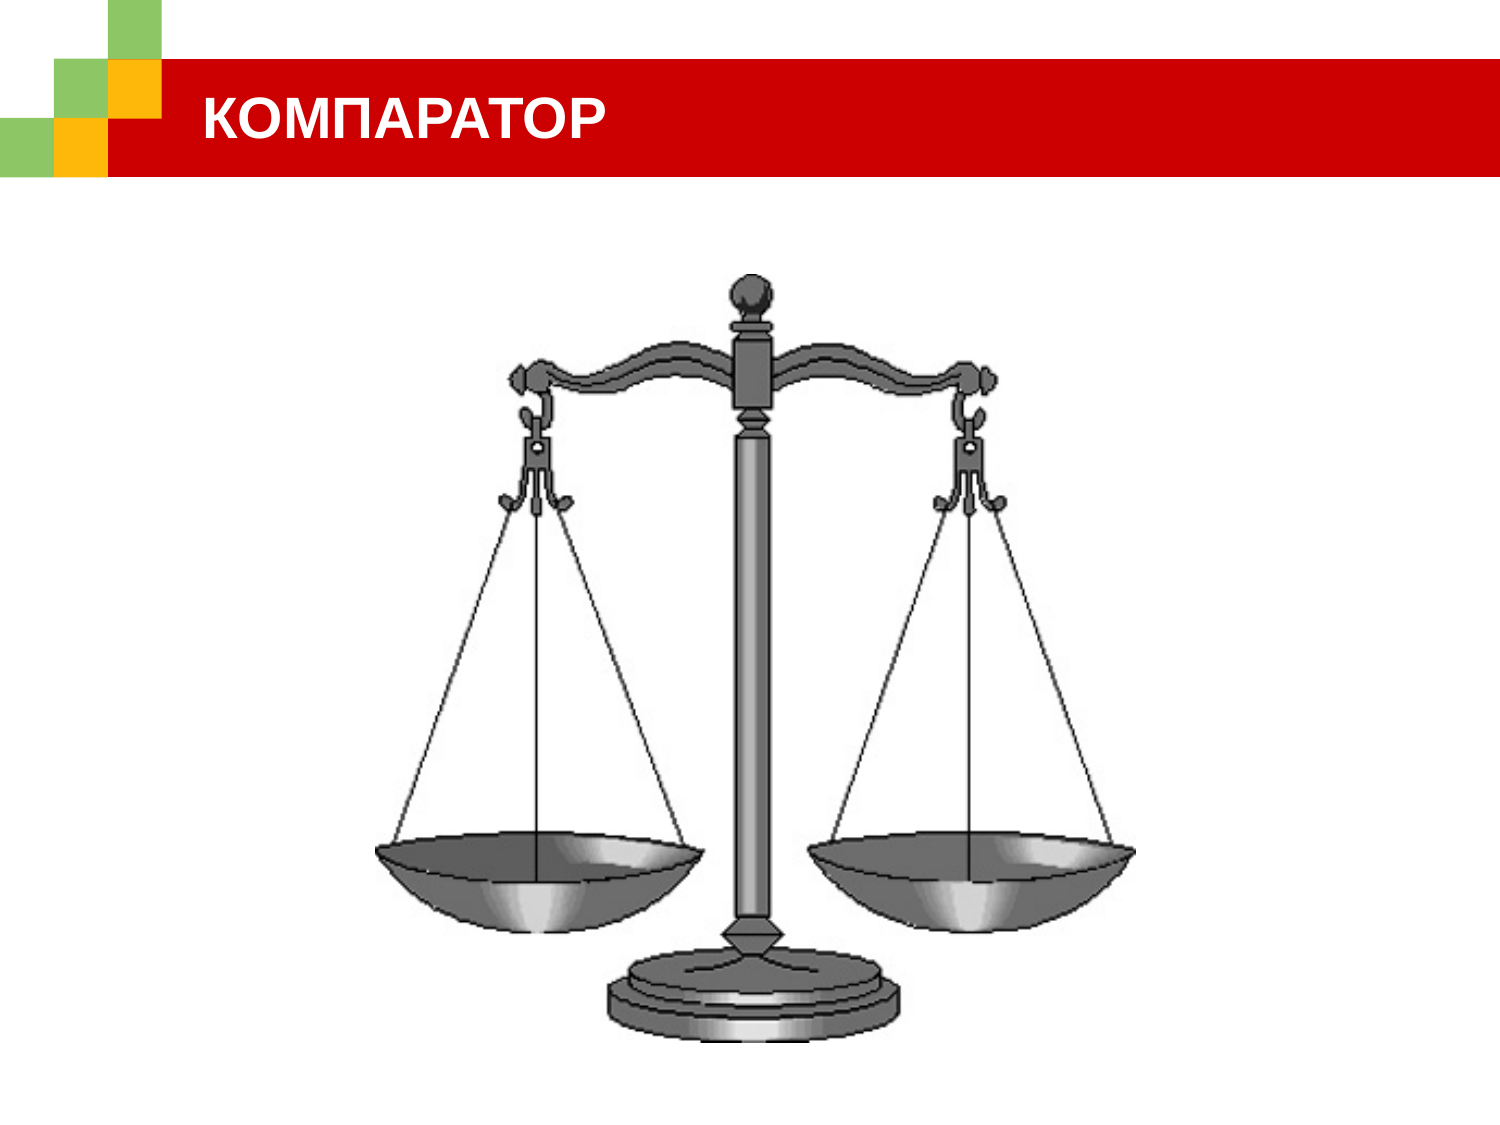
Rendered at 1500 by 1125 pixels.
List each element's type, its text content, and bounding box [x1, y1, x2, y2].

title КОМПАРАТОР [187, 74, 1401, 156]
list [374, 274, 1137, 1043]
